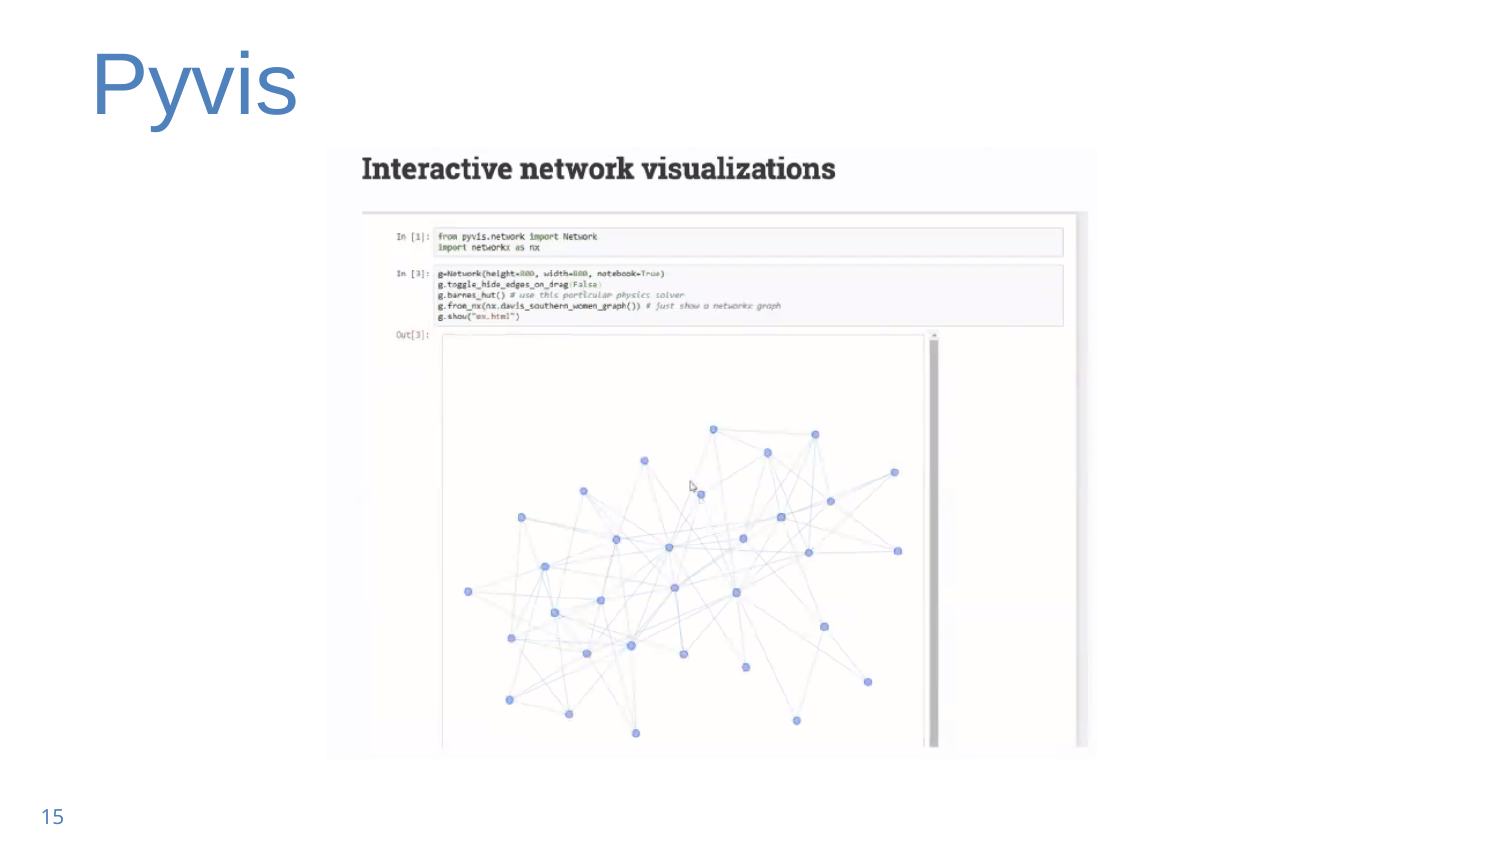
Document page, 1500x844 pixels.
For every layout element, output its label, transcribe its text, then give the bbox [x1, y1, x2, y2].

title Pyvis [75, 11, 1263, 68]
slide_number 15 [22, 796, 80, 844]
picture [326, 147, 1097, 759]
